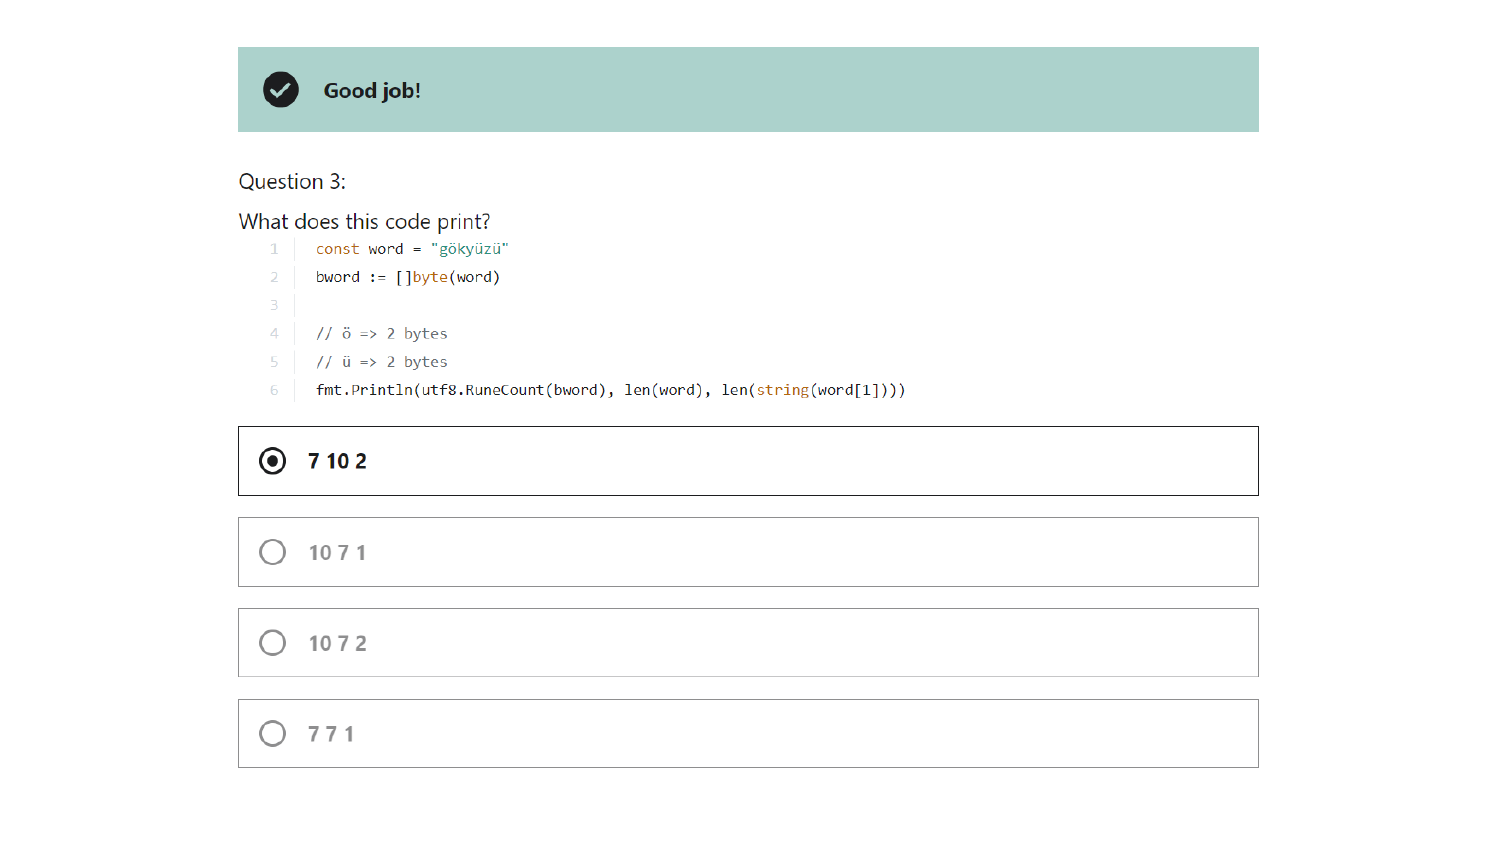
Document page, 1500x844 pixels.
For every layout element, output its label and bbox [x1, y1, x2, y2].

picture [199, 24, 1302, 819]
